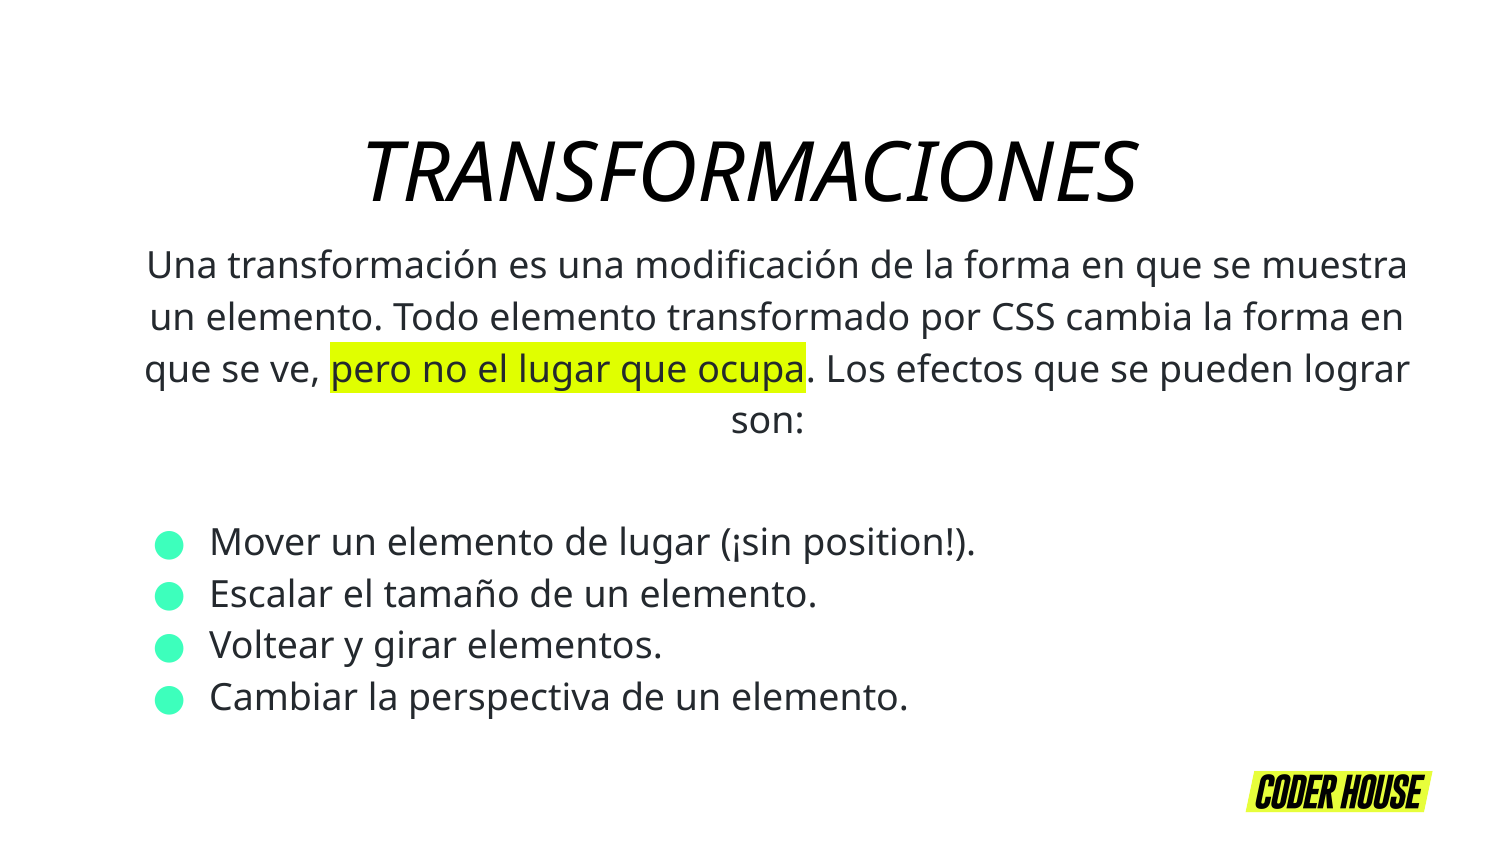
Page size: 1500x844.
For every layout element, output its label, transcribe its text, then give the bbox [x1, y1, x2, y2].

text_box TRANSFORMACIONES [238, 87, 1262, 203]
picture [1241, 764, 1437, 819]
text_box Una transformación es una modificación de la forma en que se muestra un elemento. Todo elemento transformado por CSS cambia la forma en que se ve, pero no el lugar que ocupa. Los efectos que se pueden lograr son: Mover un elemento de lugar (¡sin position!). Escalar el tamaño de un elemento. Voltear y girar elementos. Cambiar la perspectiva de un elemento. [119, 219, 1437, 712]
